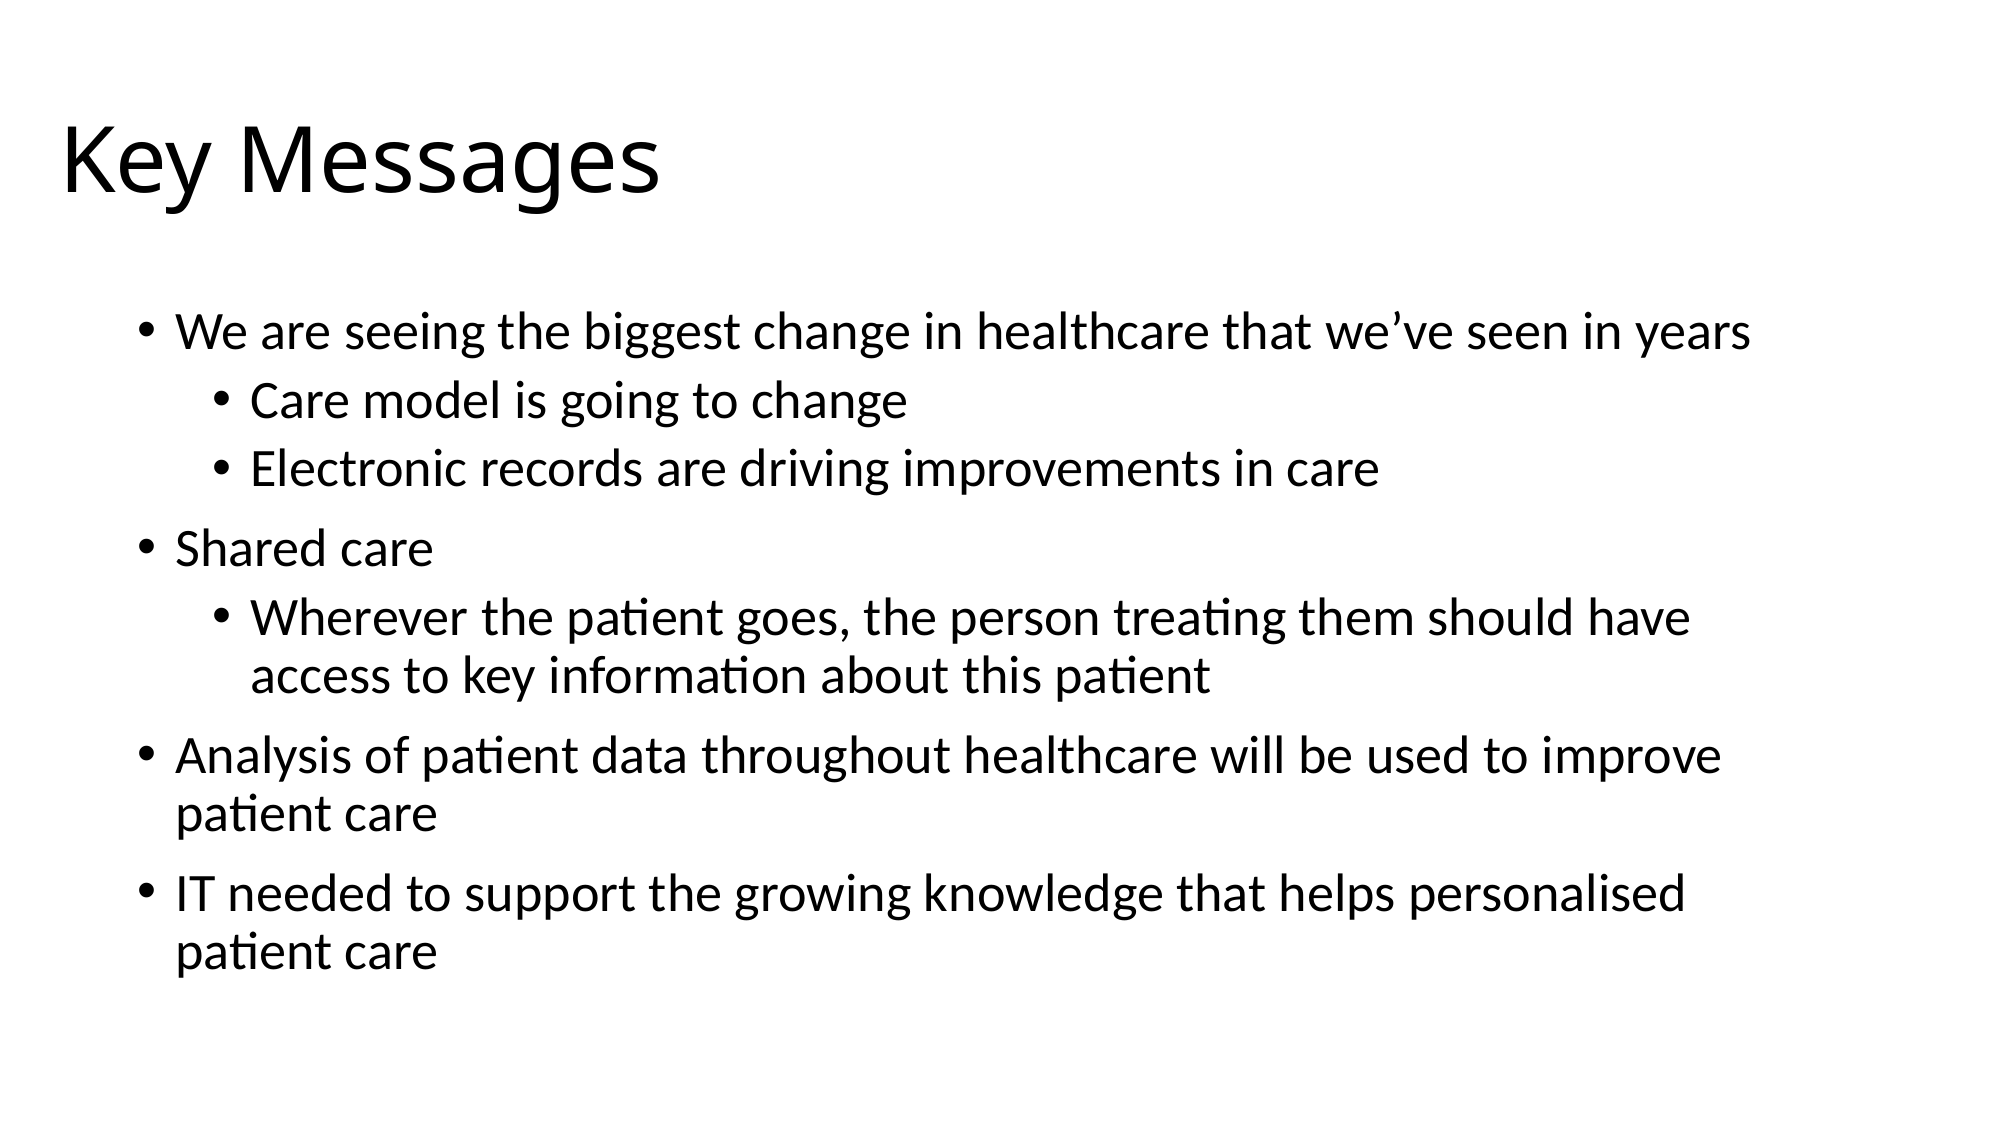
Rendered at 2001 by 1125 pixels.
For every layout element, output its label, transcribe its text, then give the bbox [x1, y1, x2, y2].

list We are seeing the biggest change in healthcare that we’ve seen in years Care model is going to change Electronic records are driving improvements in care Shared care Wherever the patient goes, the person treating them should have access to key information about this patient Analysis of patient data throughout healthcare will be used to improve patient care IT needed to support the growing knowledge that helps personalised patient care [123, 294, 1848, 1009]
title Key Messages [44, 53, 1770, 272]
